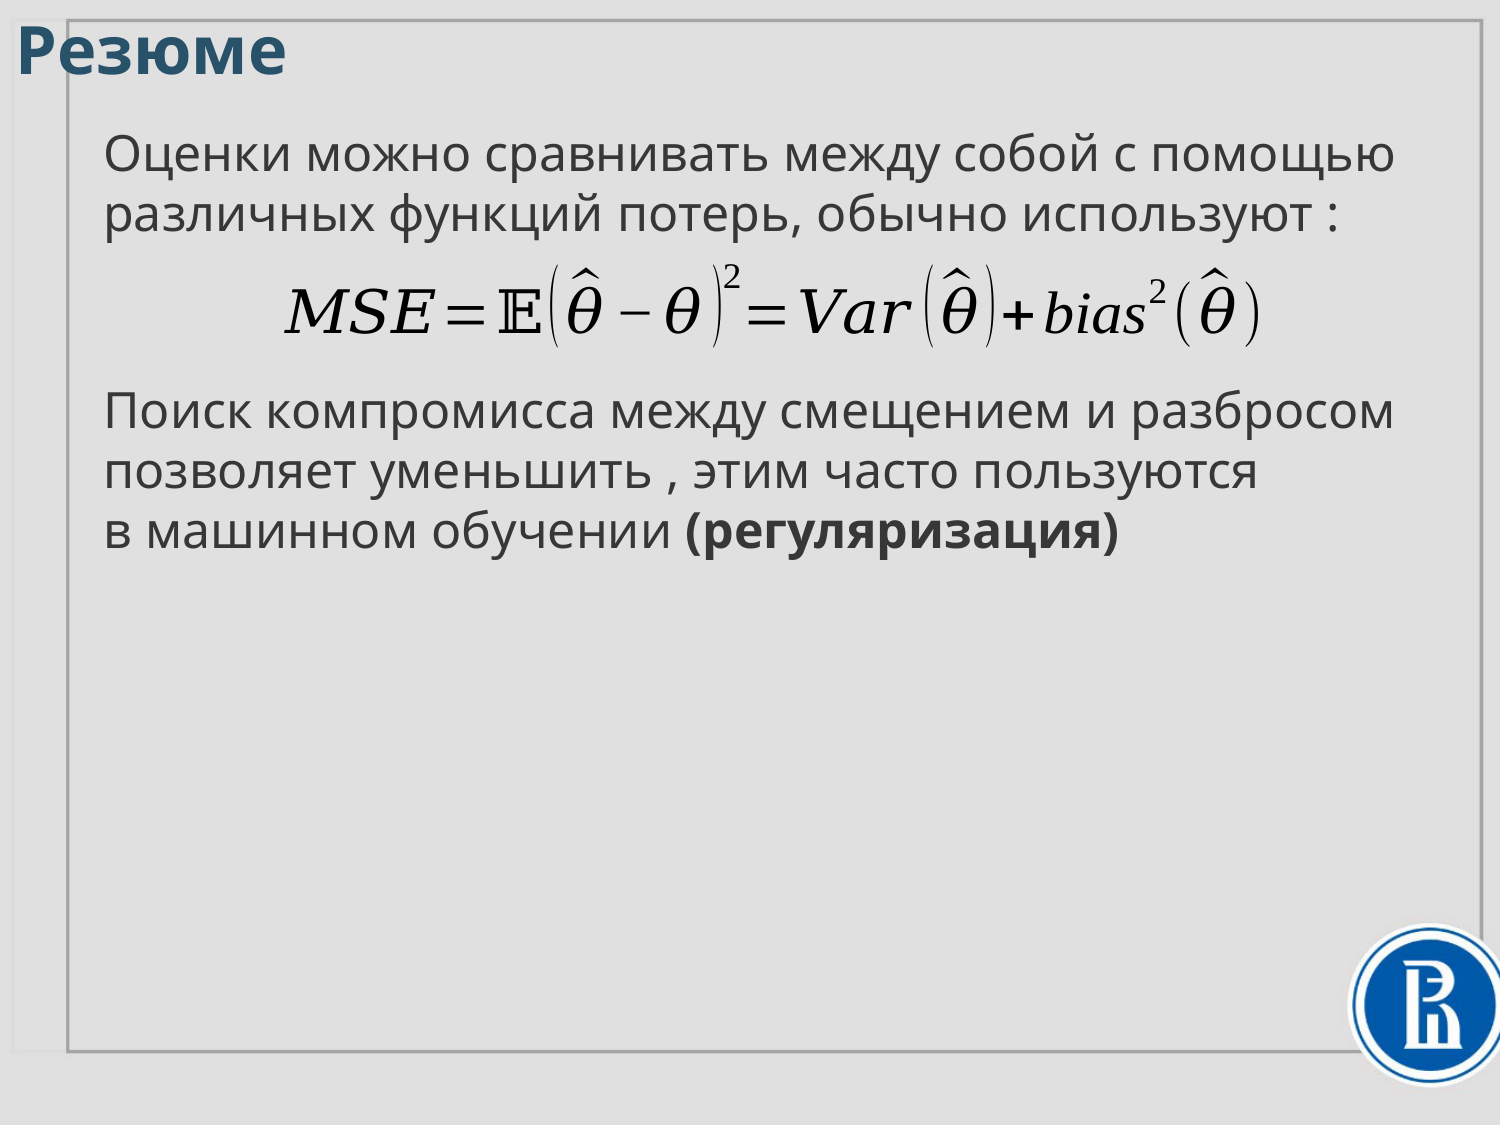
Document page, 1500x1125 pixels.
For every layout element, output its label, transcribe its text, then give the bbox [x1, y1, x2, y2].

picture [0, 96, 1500, 1125]
text_box Резюме [0, 0, 1500, 96]
